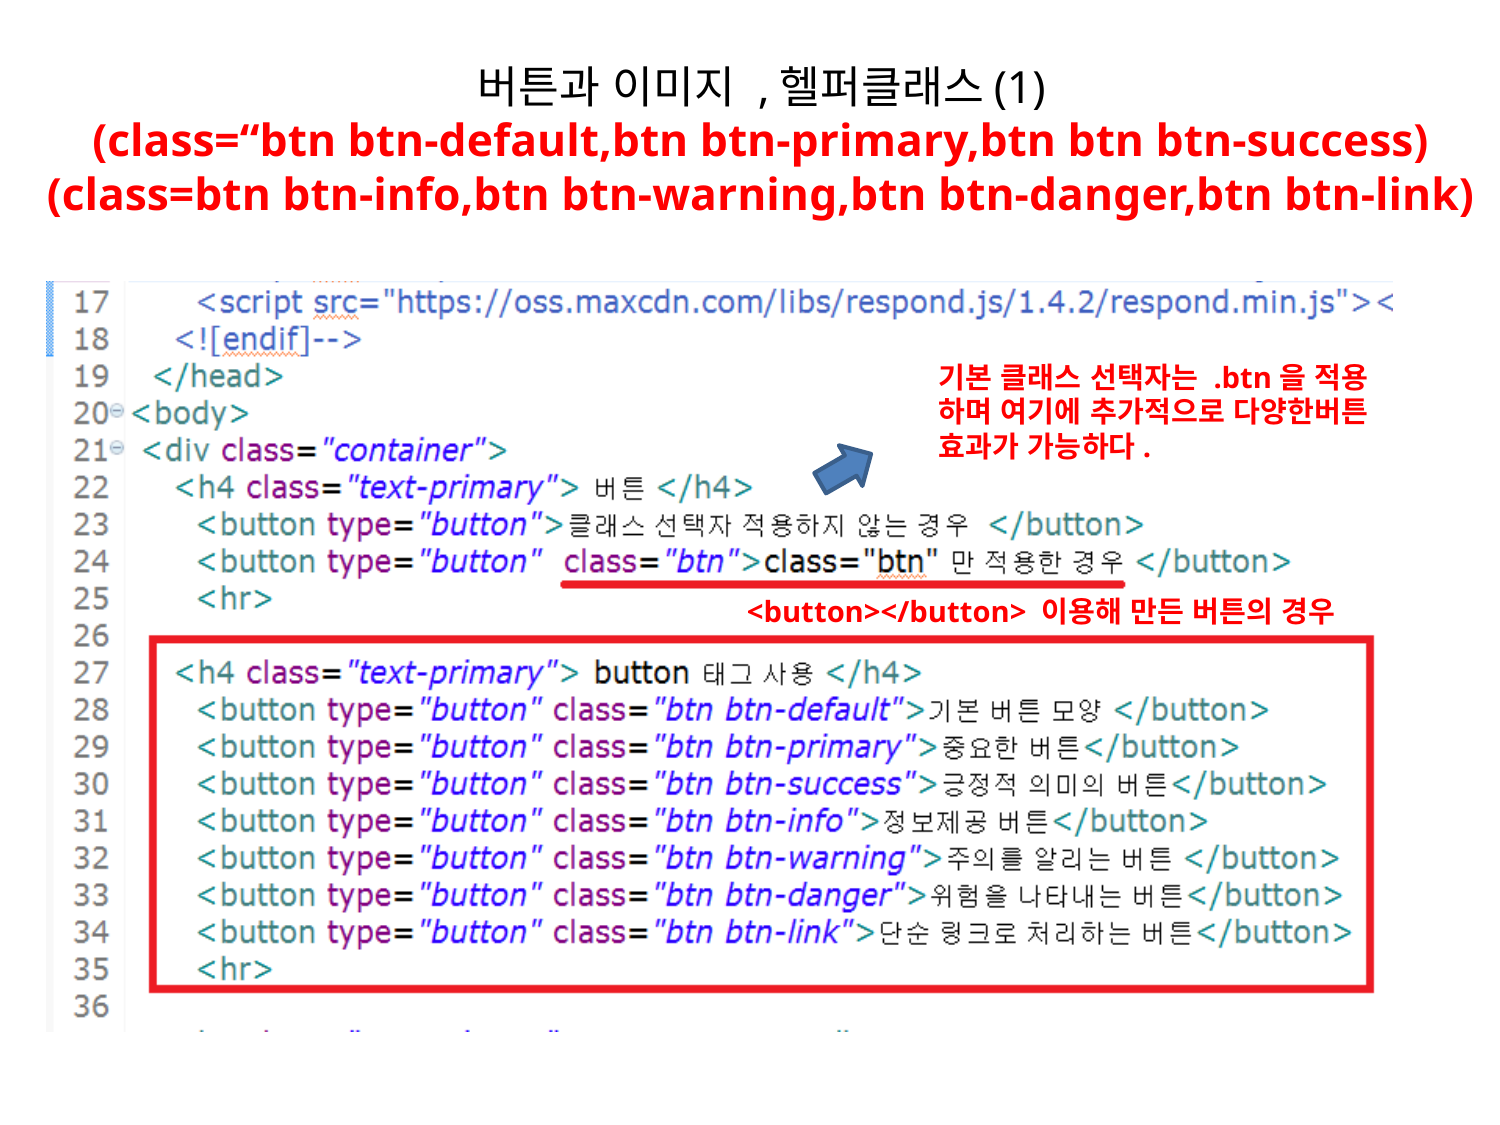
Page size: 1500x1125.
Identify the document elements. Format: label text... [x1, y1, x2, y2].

title 버튼과 이미지 ,헬퍼클래스(1) (class=“btn btn-default,btn btn-primary,btn btn btn-success) (class=btn btn-info,btn btn-warning,btn btn-danger,btn btn-link) [23, 45, 1500, 233]
picture [46, 280, 1393, 1032]
